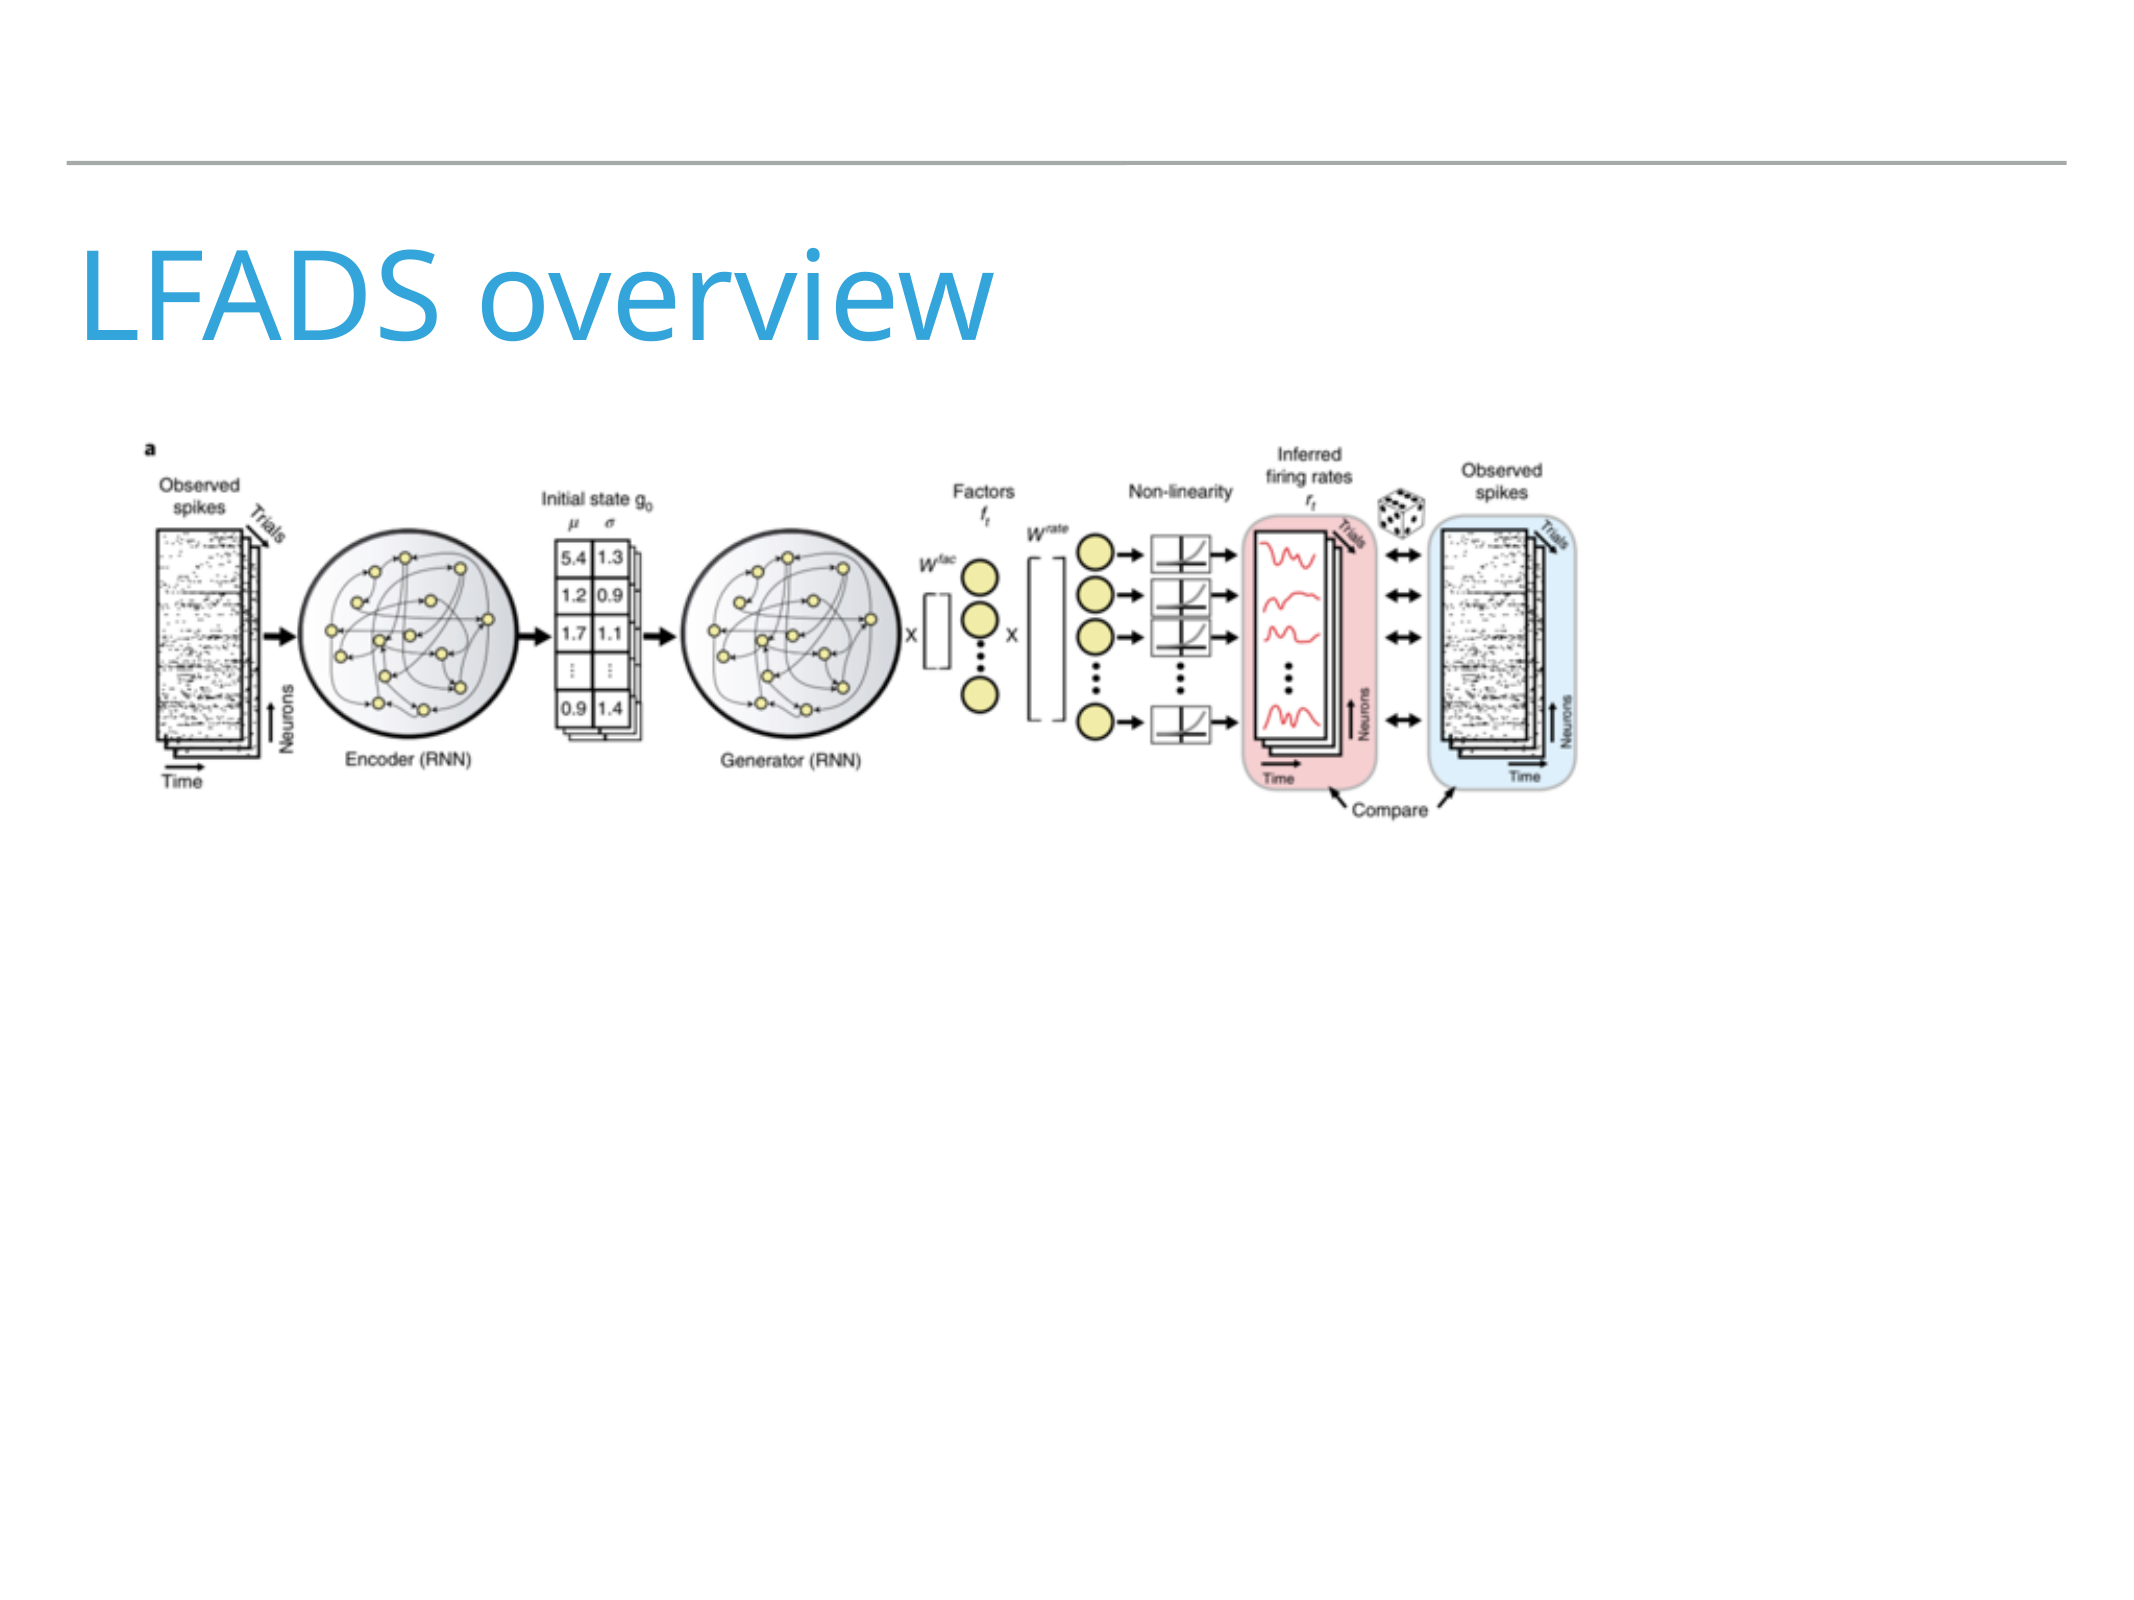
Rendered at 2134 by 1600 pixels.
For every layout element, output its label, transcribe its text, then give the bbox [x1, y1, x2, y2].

title LFADS overview [66, 235, 1500, 410]
picture [123, 424, 1624, 831]
